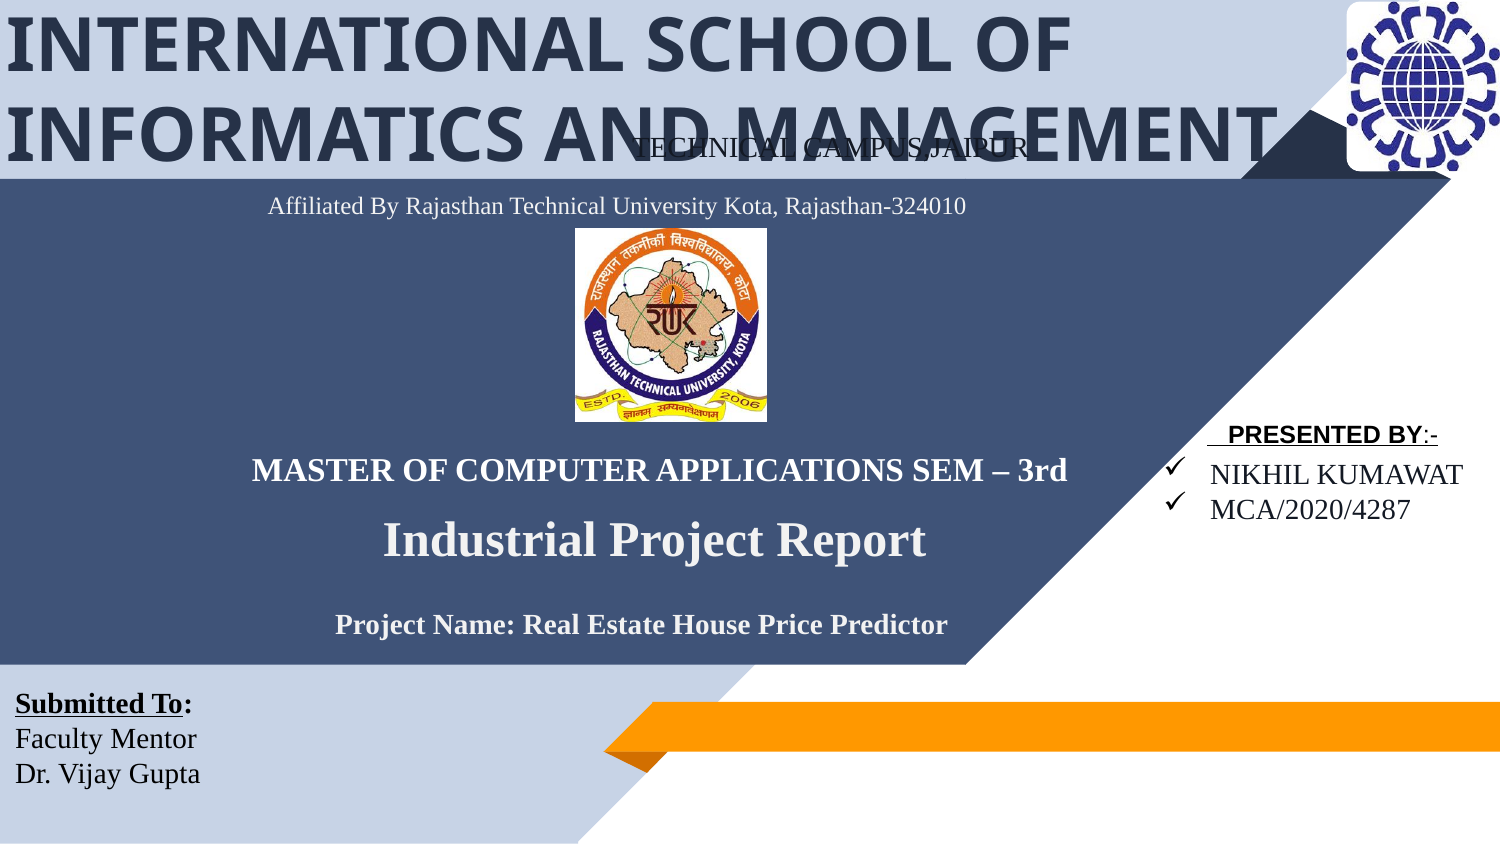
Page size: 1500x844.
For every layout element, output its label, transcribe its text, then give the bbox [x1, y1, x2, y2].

text_box Affiliated By Rajasthan Technical University Kota, Rajasthan-324010 [252, 182, 1117, 227]
text_box Project Name: Real Estate House Price Predictor [320, 597, 996, 648]
text_box NIKHIL KUMAWAT MCA/2020/4287 [1148, 447, 1500, 533]
text_box Industrial Project Report [230, 498, 1160, 674]
text_box Submitted To: Faculty Mentor Dr. Vijay Gupta [0, 677, 342, 833]
text_box PRESENTED BY:- [1192, 410, 1459, 447]
text_box TECHNICAL CAMPUS,JAIPUR [617, 120, 1214, 171]
title INTERNATIONAL SCHOOL OF INFORMATICS AND MANAGEMENT [0, 0, 1478, 243]
picture [1346, 1, 1500, 172]
text_box MASTER OF COMPUTER APPLICATIONS SEM – 3rd [236, 440, 1192, 496]
picture [575, 228, 767, 422]
